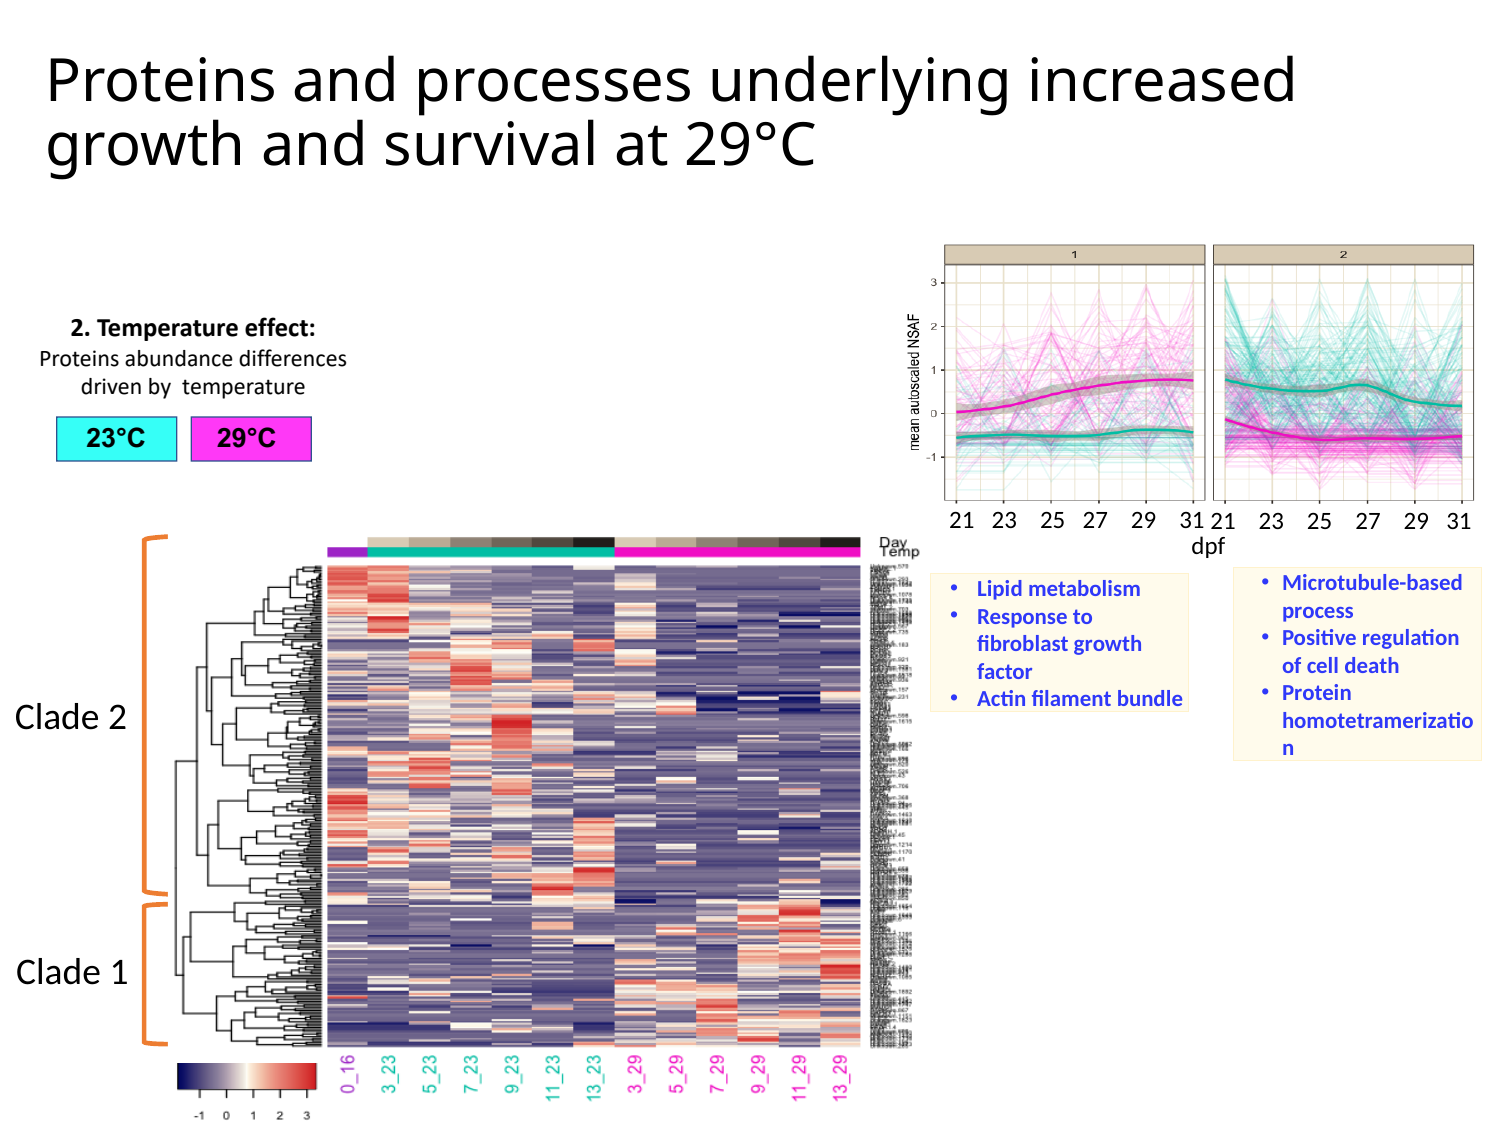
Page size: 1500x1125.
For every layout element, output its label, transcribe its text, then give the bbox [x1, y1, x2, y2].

title Proteins and processes underlying increased growth and survival at 29°C [30, 40, 1463, 259]
text_box Clade 2 [0, 685, 145, 745]
text_box Microtubule-based process Positive regulation of cell death Protein homotetramerization [1233, 567, 1482, 761]
text_box Lipid metabolism Response to fibroblast growth factor Actin filament bundle [930, 573, 1189, 712]
text_box [143, 536, 167, 895]
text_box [167, 533, 927, 1125]
picture [902, 239, 1476, 505]
text_box [143, 903, 167, 1045]
text_box 21 23 25 27 29 31 [949, 505, 1206, 534]
picture [24, 303, 365, 470]
text_box dpf [1176, 522, 1241, 568]
text_box 21 23 25 27 29 31 [1210, 505, 1473, 535]
text_box Clade 1 [1, 939, 146, 999]
